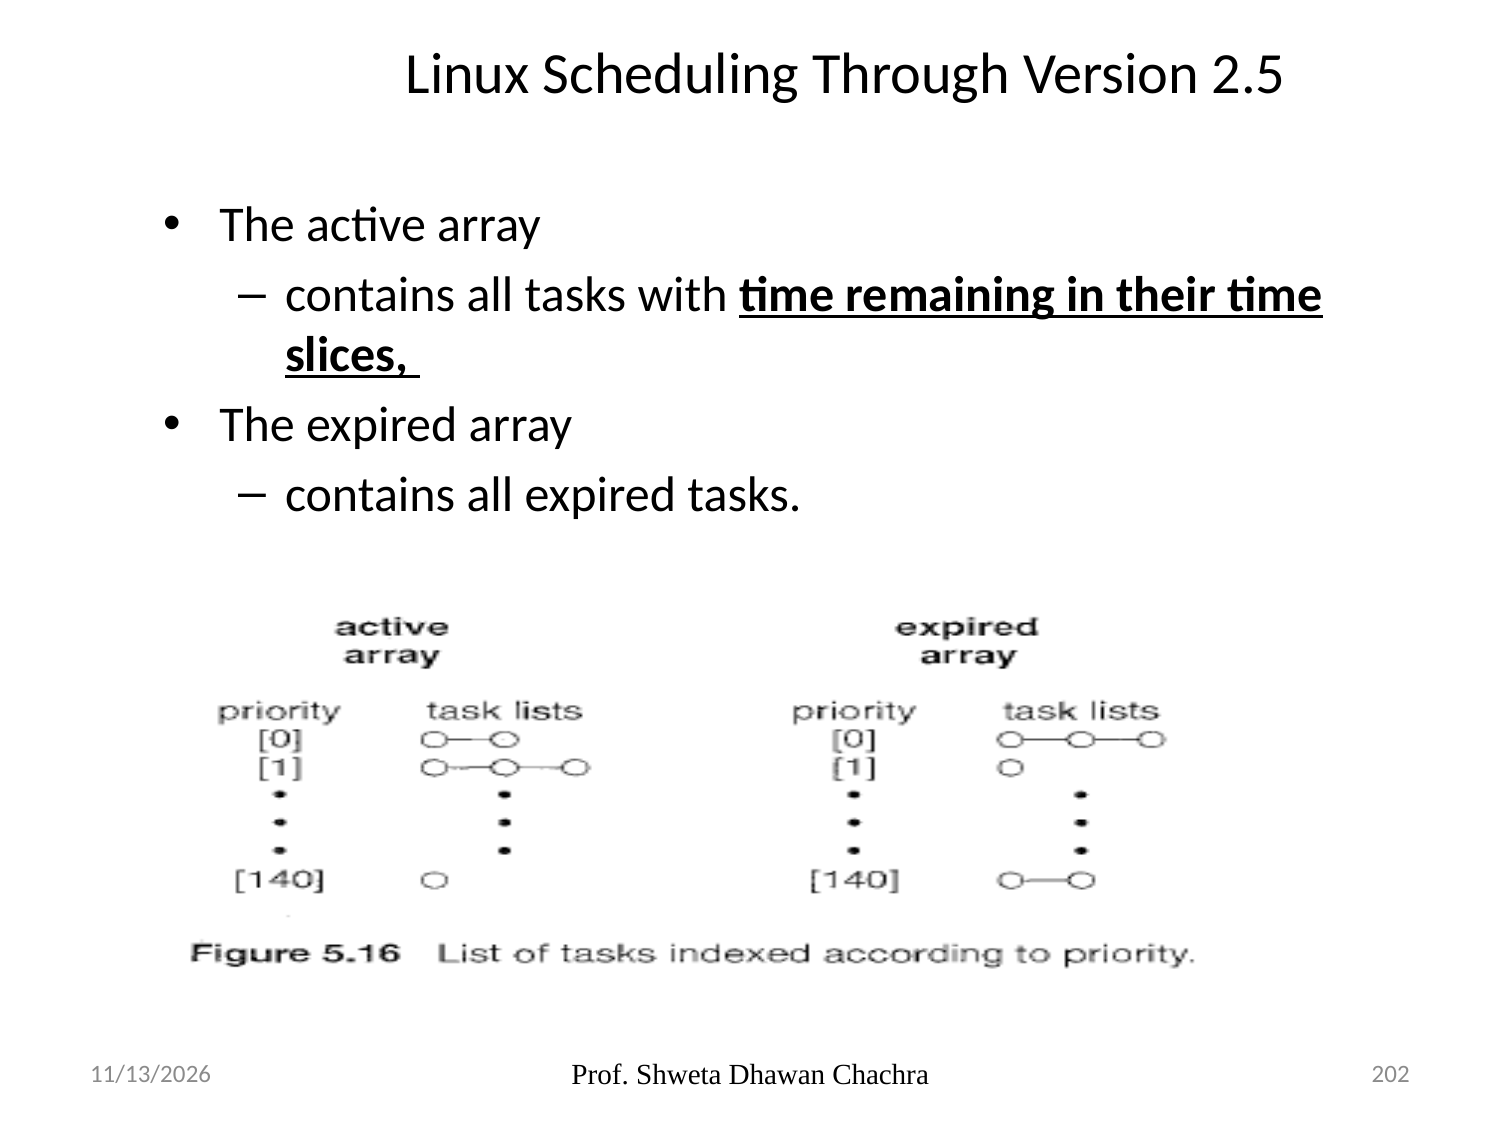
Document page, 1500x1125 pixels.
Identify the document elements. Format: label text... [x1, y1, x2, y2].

slide_number 202 [1074, 1042, 1425, 1103]
title Linux Scheduling Through Version 2.5 [202, 22, 1490, 118]
footer Prof. Shweta Dhawan Chachra [512, 1042, 988, 1103]
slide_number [75, 1042, 425, 1103]
picture [170, 597, 1223, 977]
list The active array contains all tasks with time remaining in their time slices, The expired array contains all expired tasks. [148, 184, 1363, 988]
